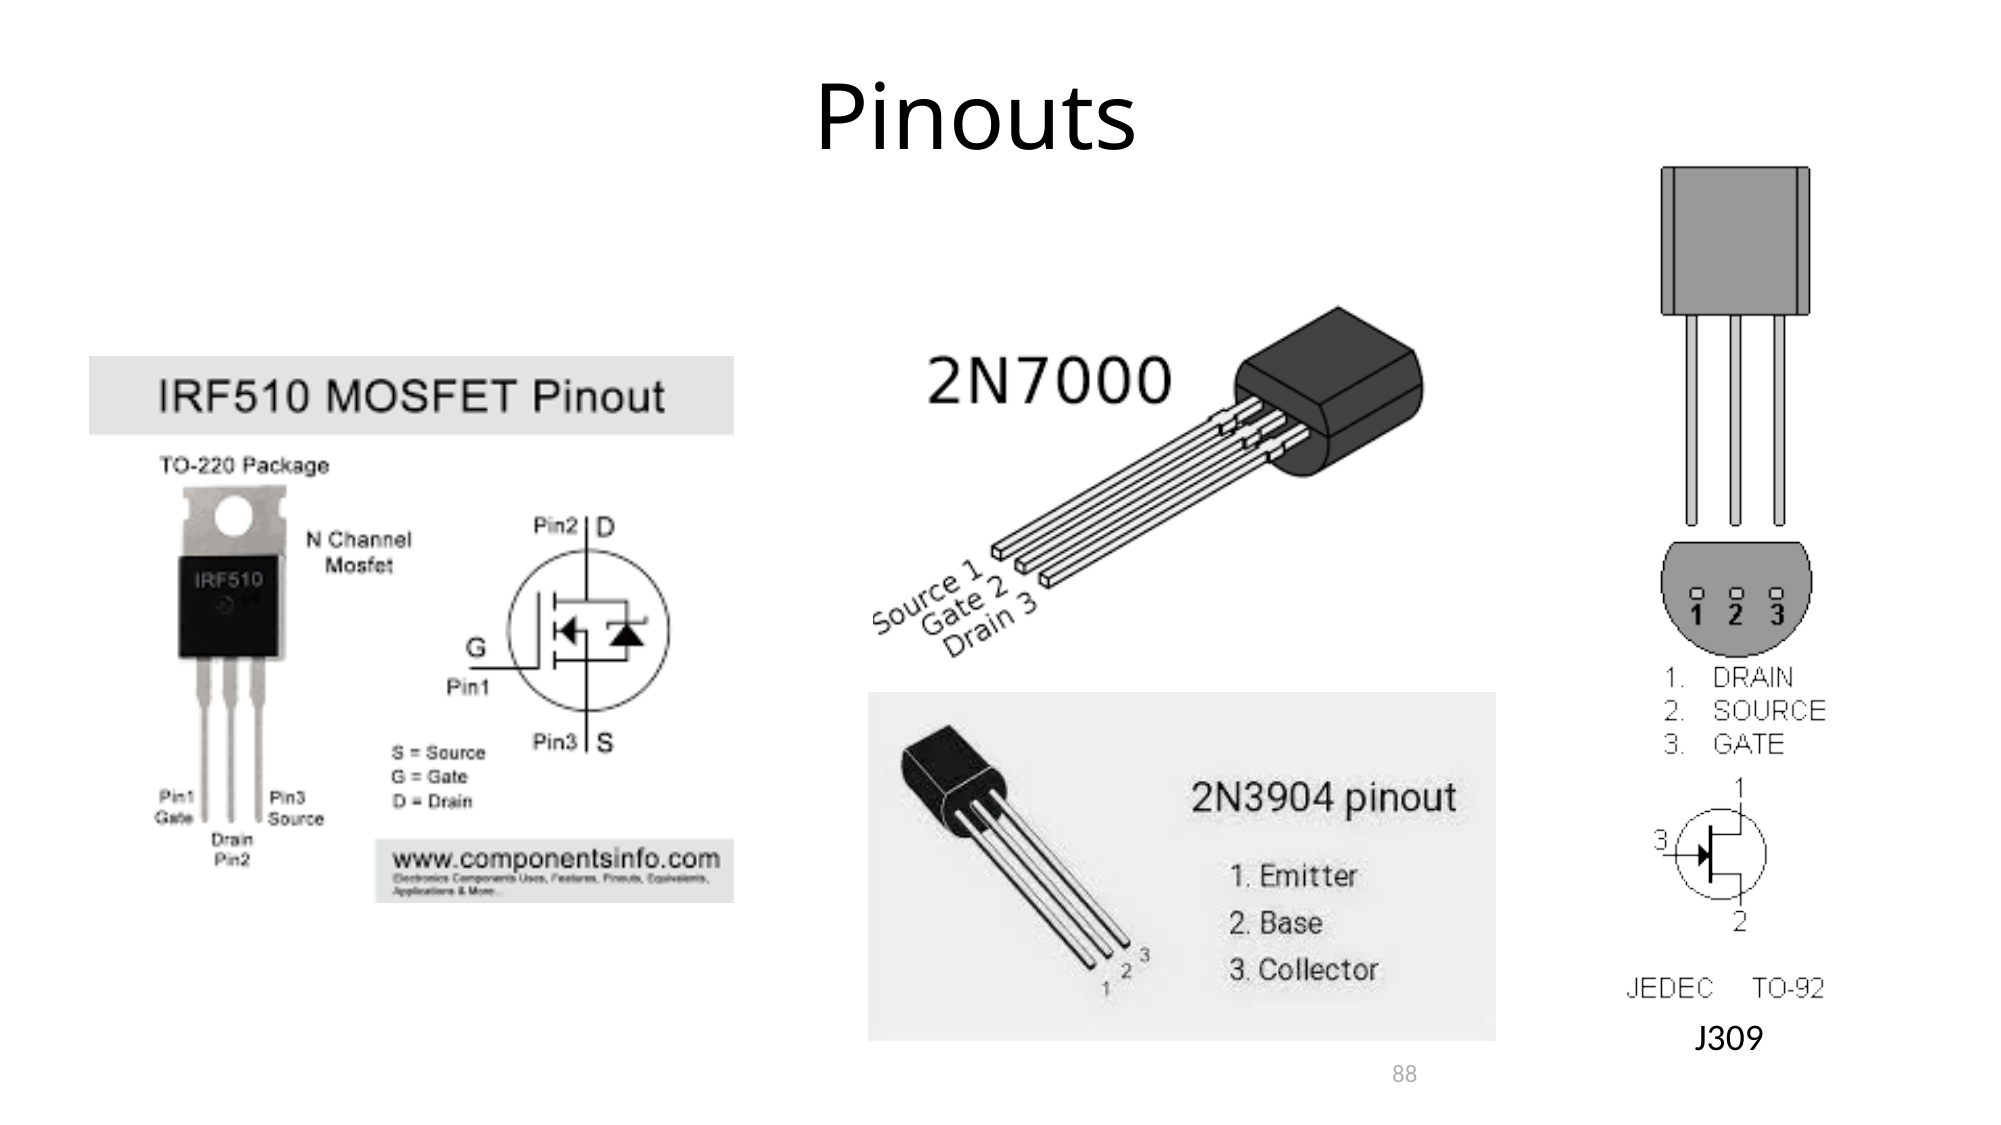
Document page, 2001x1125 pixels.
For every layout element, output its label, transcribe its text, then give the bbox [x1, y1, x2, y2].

picture [89, 356, 734, 903]
text_box Pinouts [30, 50, 1922, 175]
picture [1519, 154, 1973, 1007]
picture [873, 289, 1438, 677]
slide_number 88 [1074, 1041, 1425, 1125]
text_box J309 [1679, 1007, 1878, 1065]
picture [868, 692, 1496, 1041]
